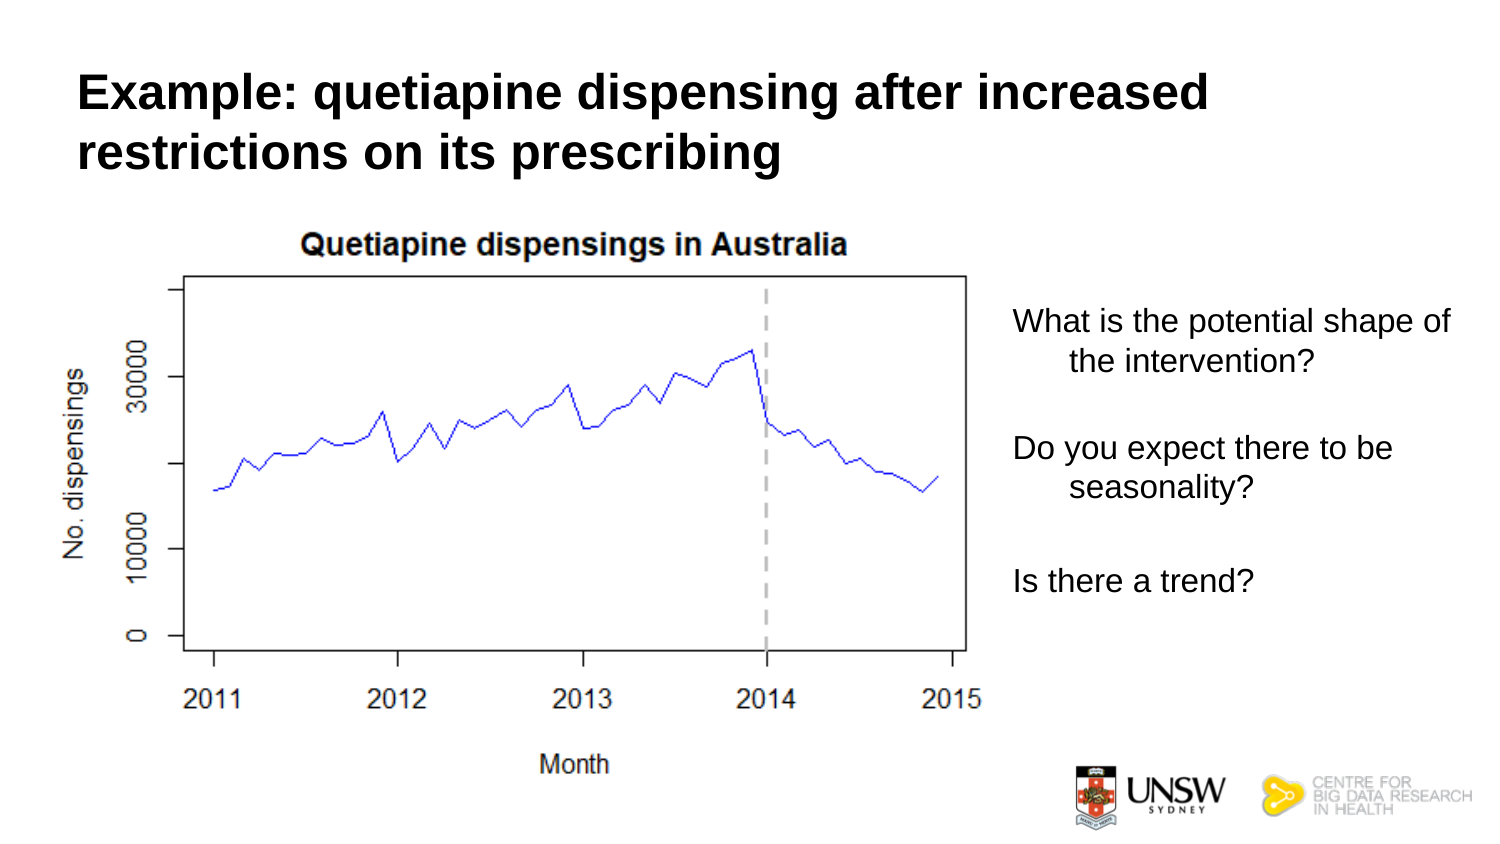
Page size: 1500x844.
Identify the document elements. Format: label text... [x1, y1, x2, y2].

text_box What is the potential shape of the intervention? Do you expect there to be seasonality? Is there a trend? [1038, 291, 1471, 607]
title Example: quetiapine dispensing after increased restrictions on its prescribing [76, 59, 1427, 181]
picture [1057, 752, 1495, 844]
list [52, 208, 1034, 814]
